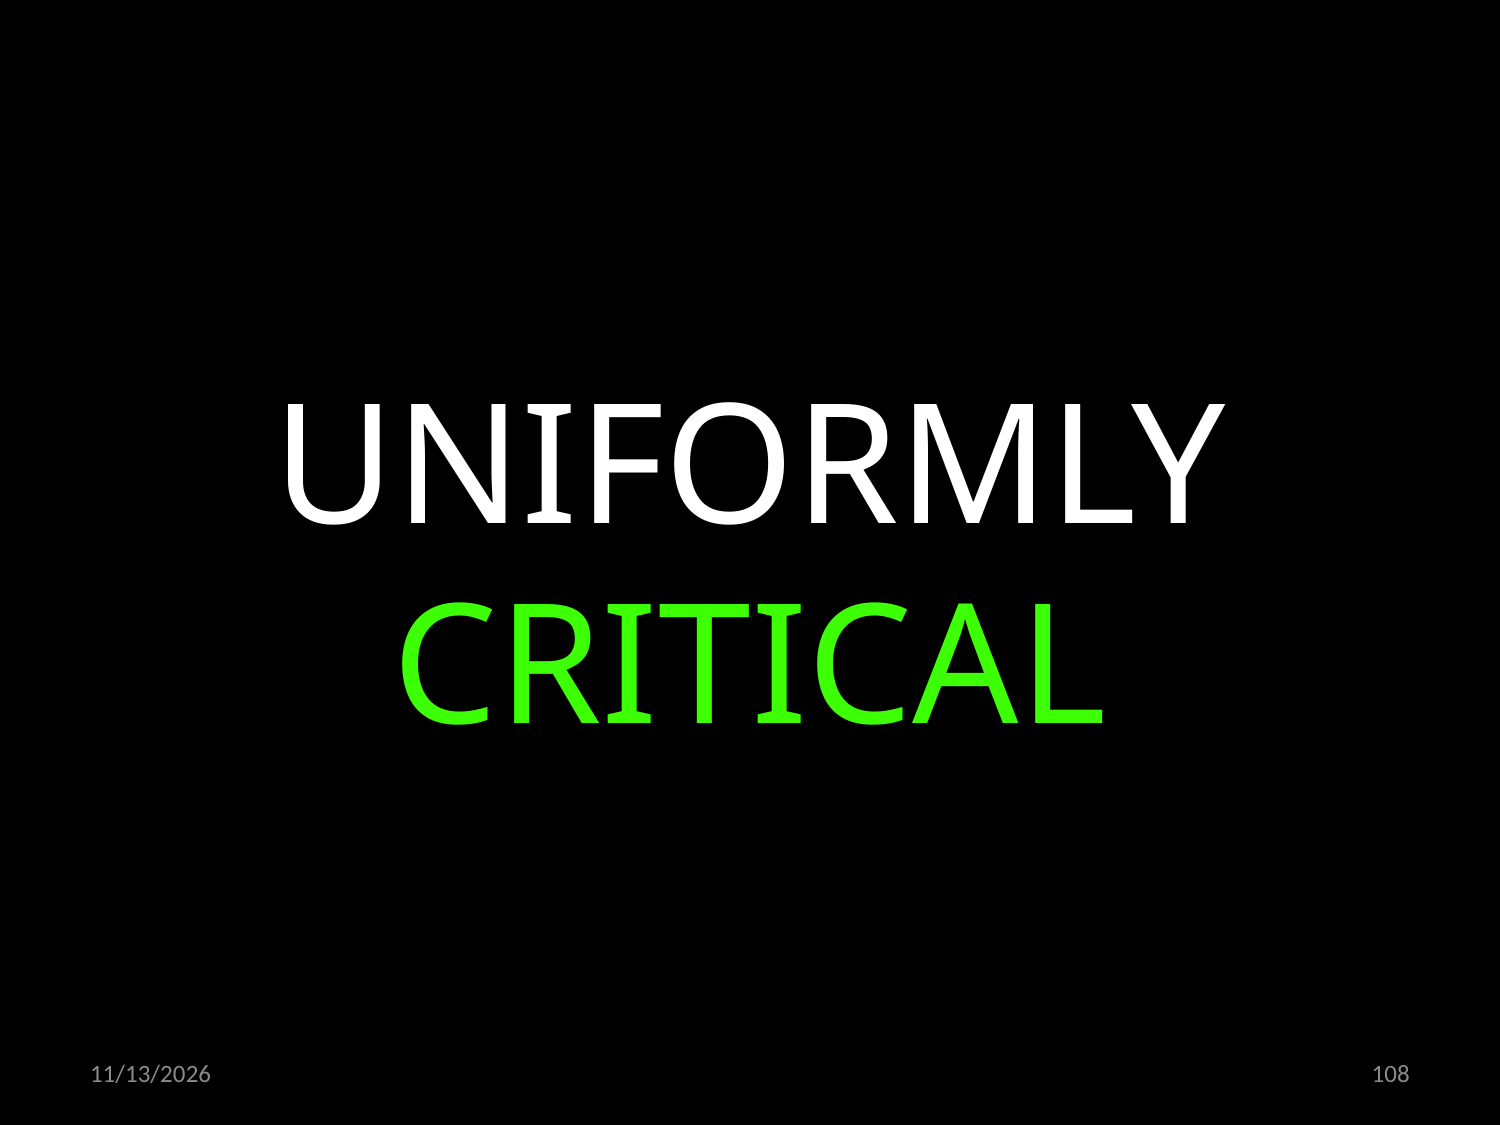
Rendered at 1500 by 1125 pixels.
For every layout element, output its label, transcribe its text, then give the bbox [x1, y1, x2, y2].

slide_number 108 [1074, 1042, 1425, 1103]
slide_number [75, 1042, 425, 1103]
text_box UNIFORMLY CRITICAL [0, 348, 1500, 451]
